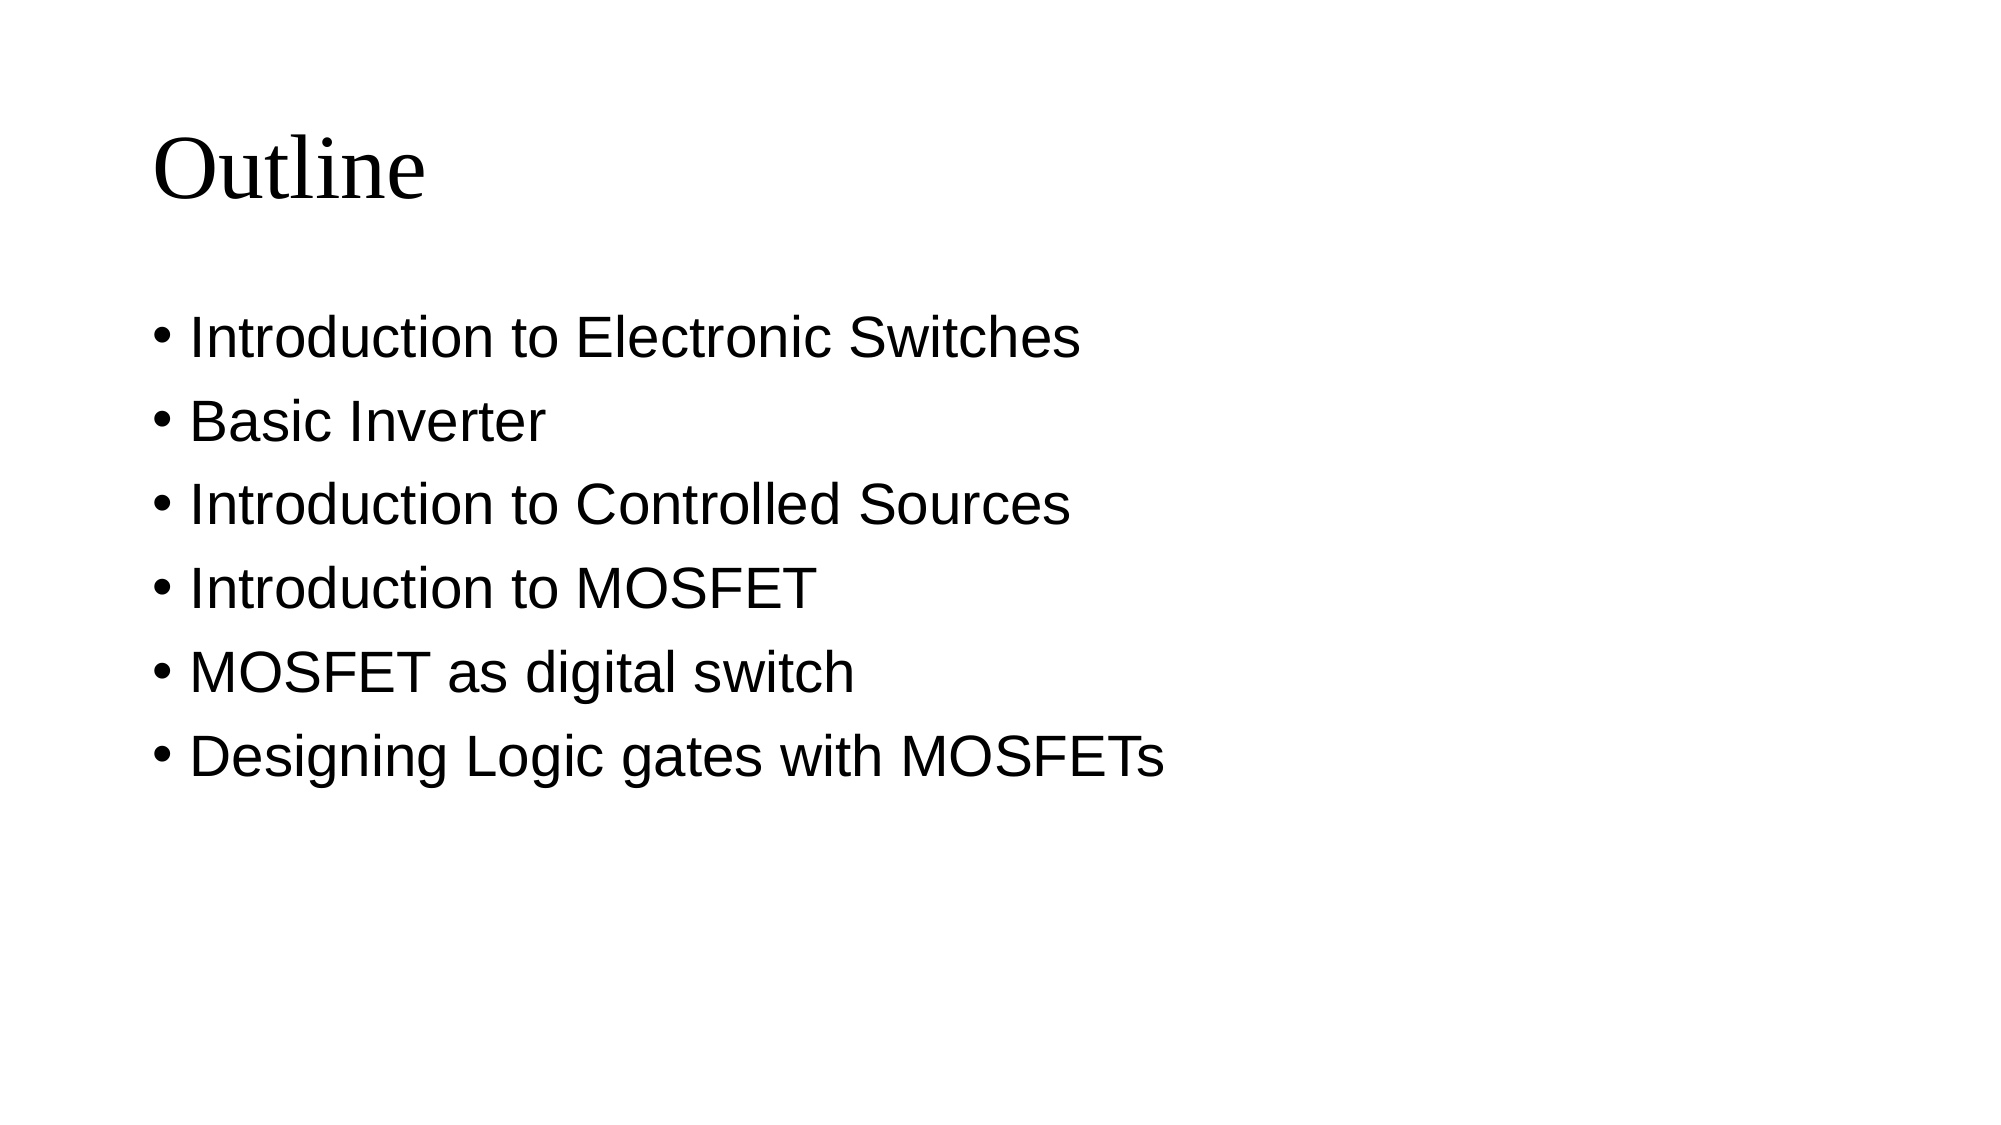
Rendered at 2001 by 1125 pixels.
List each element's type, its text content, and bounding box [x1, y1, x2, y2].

title Outline [137, 59, 1863, 278]
list Introduction to Electronic Switches Basic Inverter Introduction to Controlled Sources Introduction to MOSFET MOSFET as digital switch Designing Logic gates with MOSFETs [137, 299, 1863, 826]
